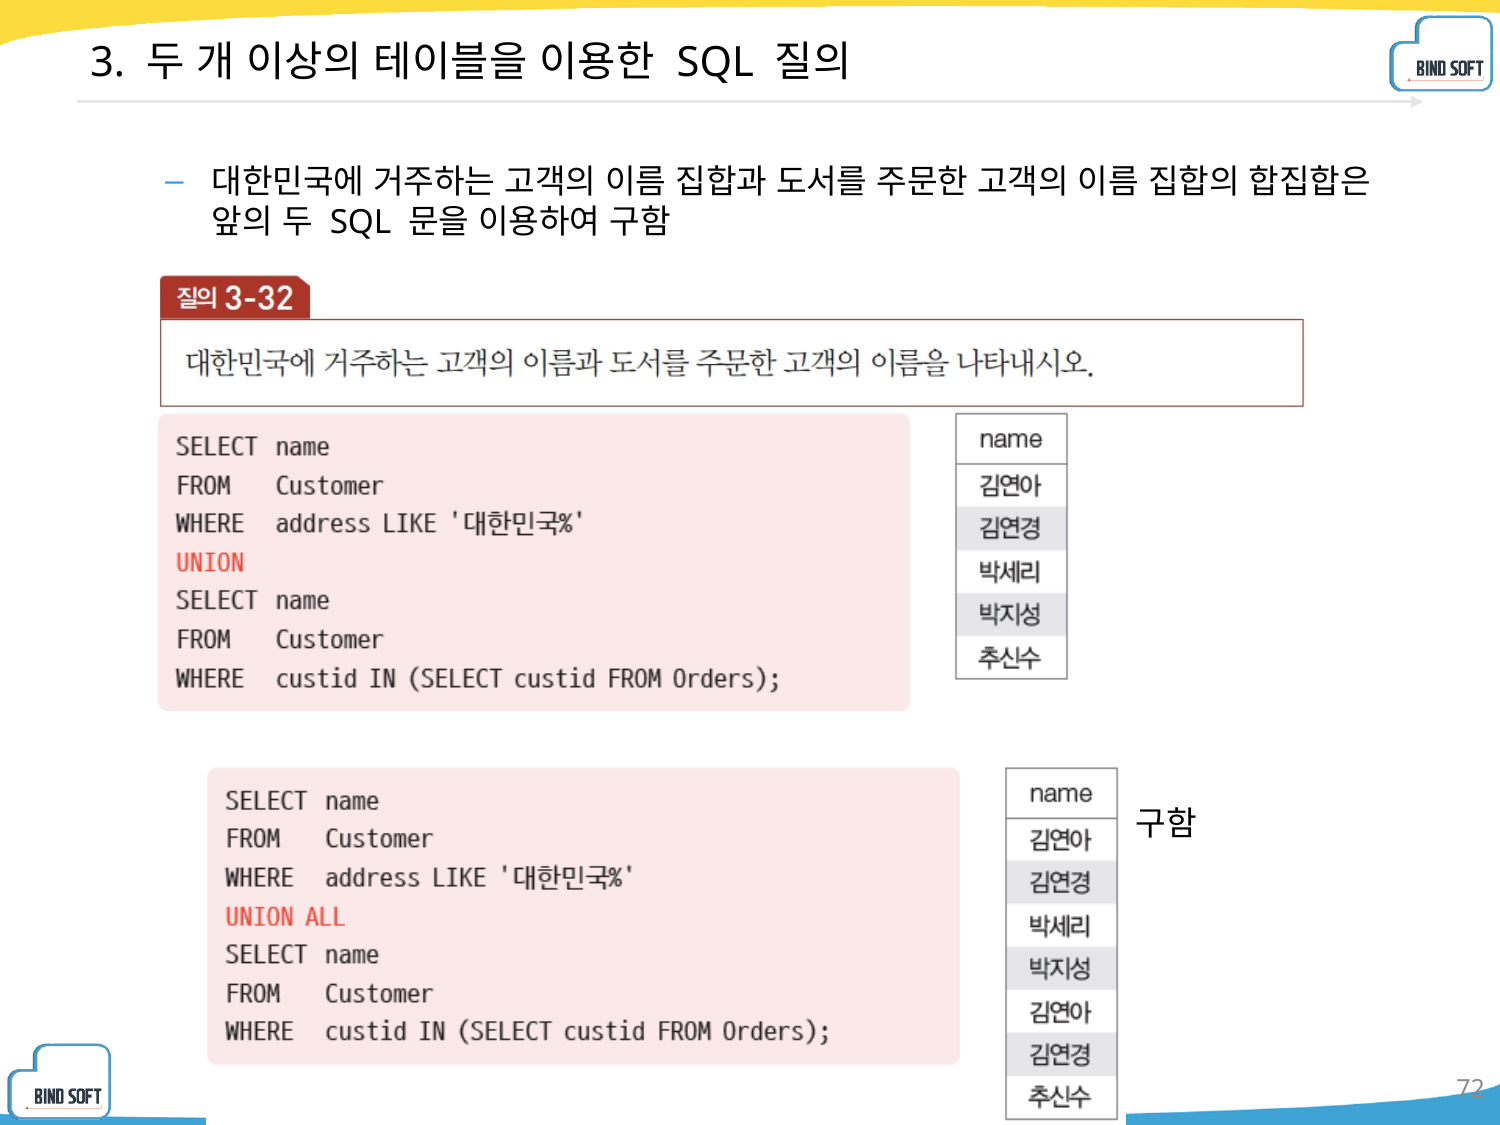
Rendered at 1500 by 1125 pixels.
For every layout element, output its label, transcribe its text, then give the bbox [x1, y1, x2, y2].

picture [0, 0, 1500, 96]
list 대한민국에 거주하는 고객의 이름 집합과 도서를 주문한 고객의 이름 집합의 합집합은 앞의 두 SQL 문을 이용하여 구함 UNION ALL 연산자를 사용하면 중복을 포함하여 모든 결과를 구함 [75, 152, 1425, 850]
picture [155, 274, 1306, 716]
picture [0, 763, 1500, 1125]
slide_number 72 [1149, 1068, 1500, 1111]
title 3. 두 개 이상의 테이블을 이용한 SQL 질의 [75, 11, 1425, 108]
